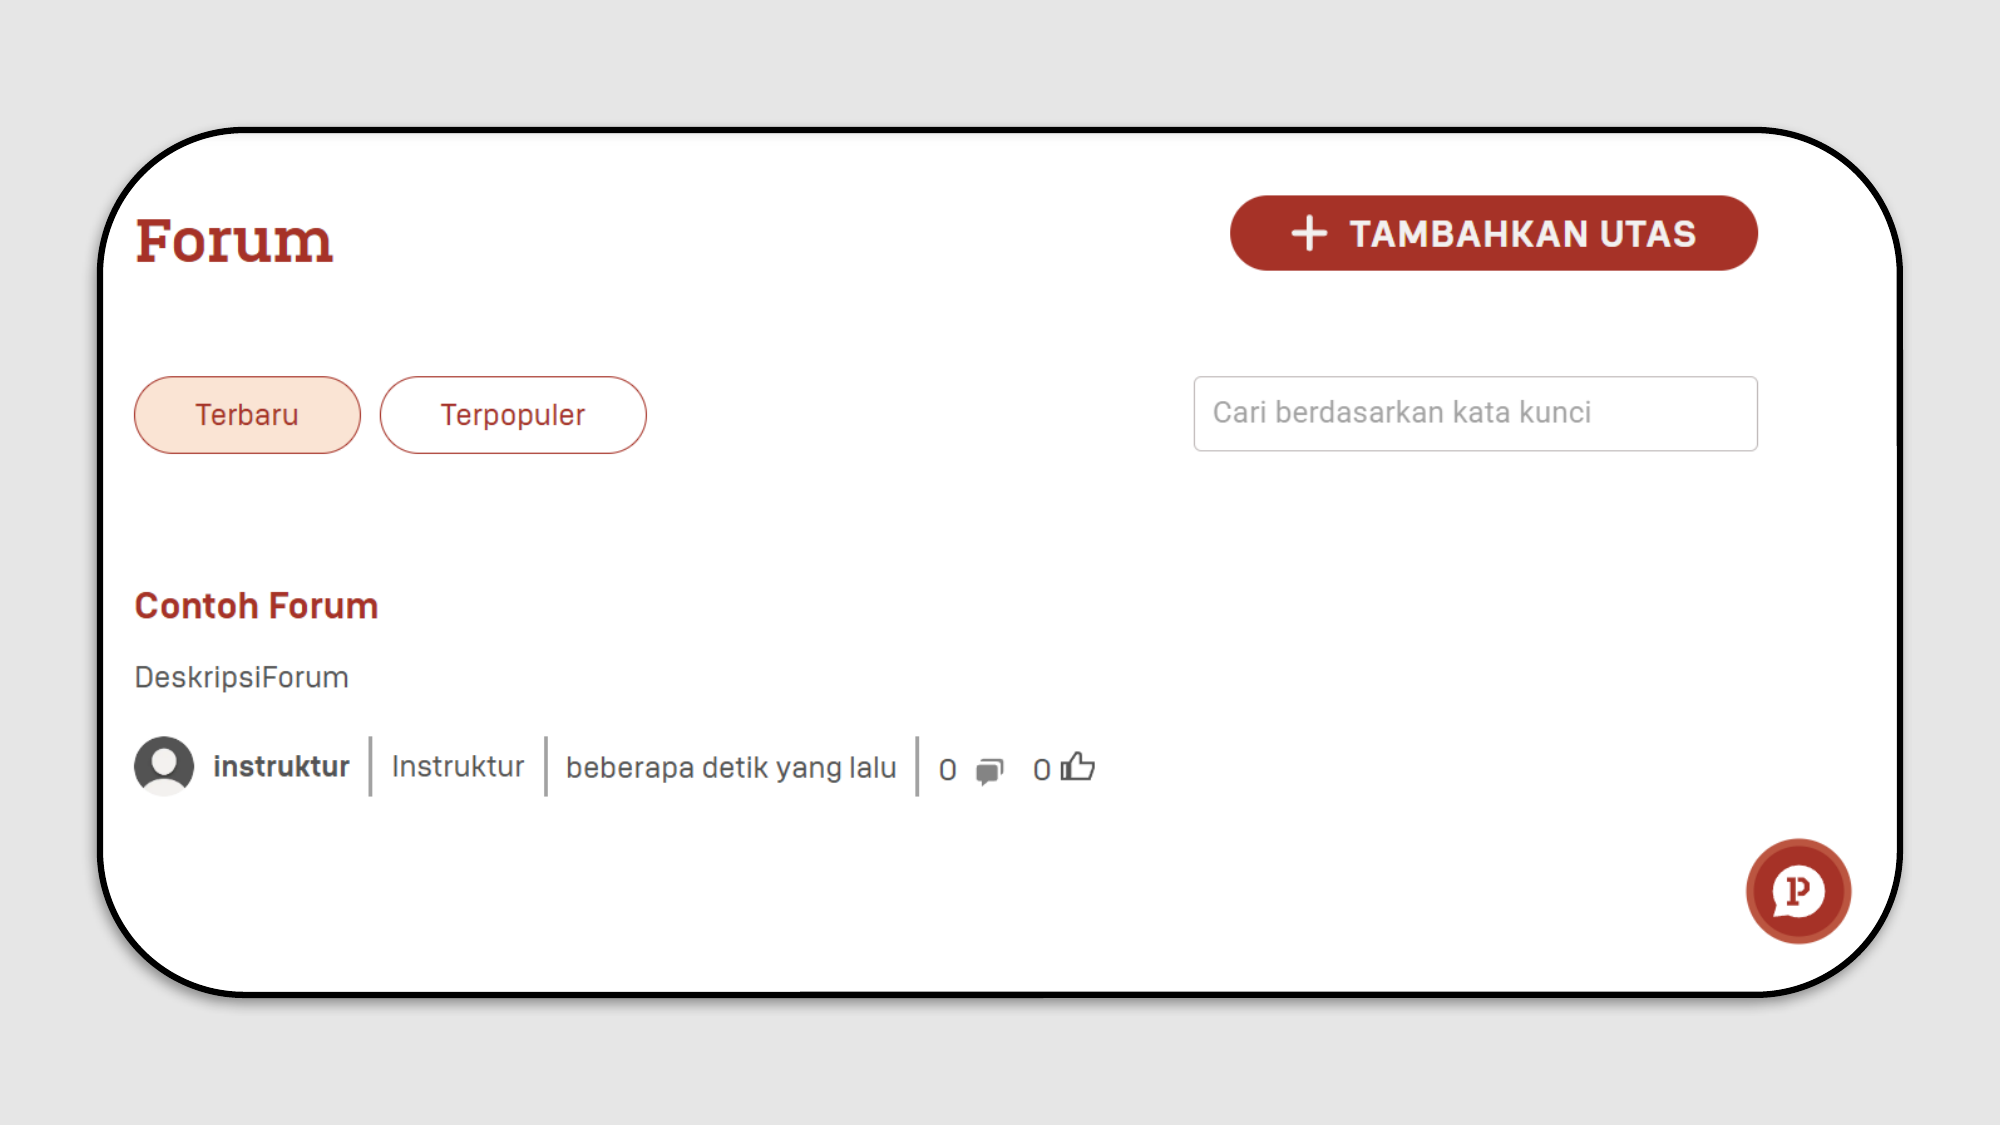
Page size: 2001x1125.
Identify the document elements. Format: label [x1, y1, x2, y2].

picture [99, 129, 1900, 995]
